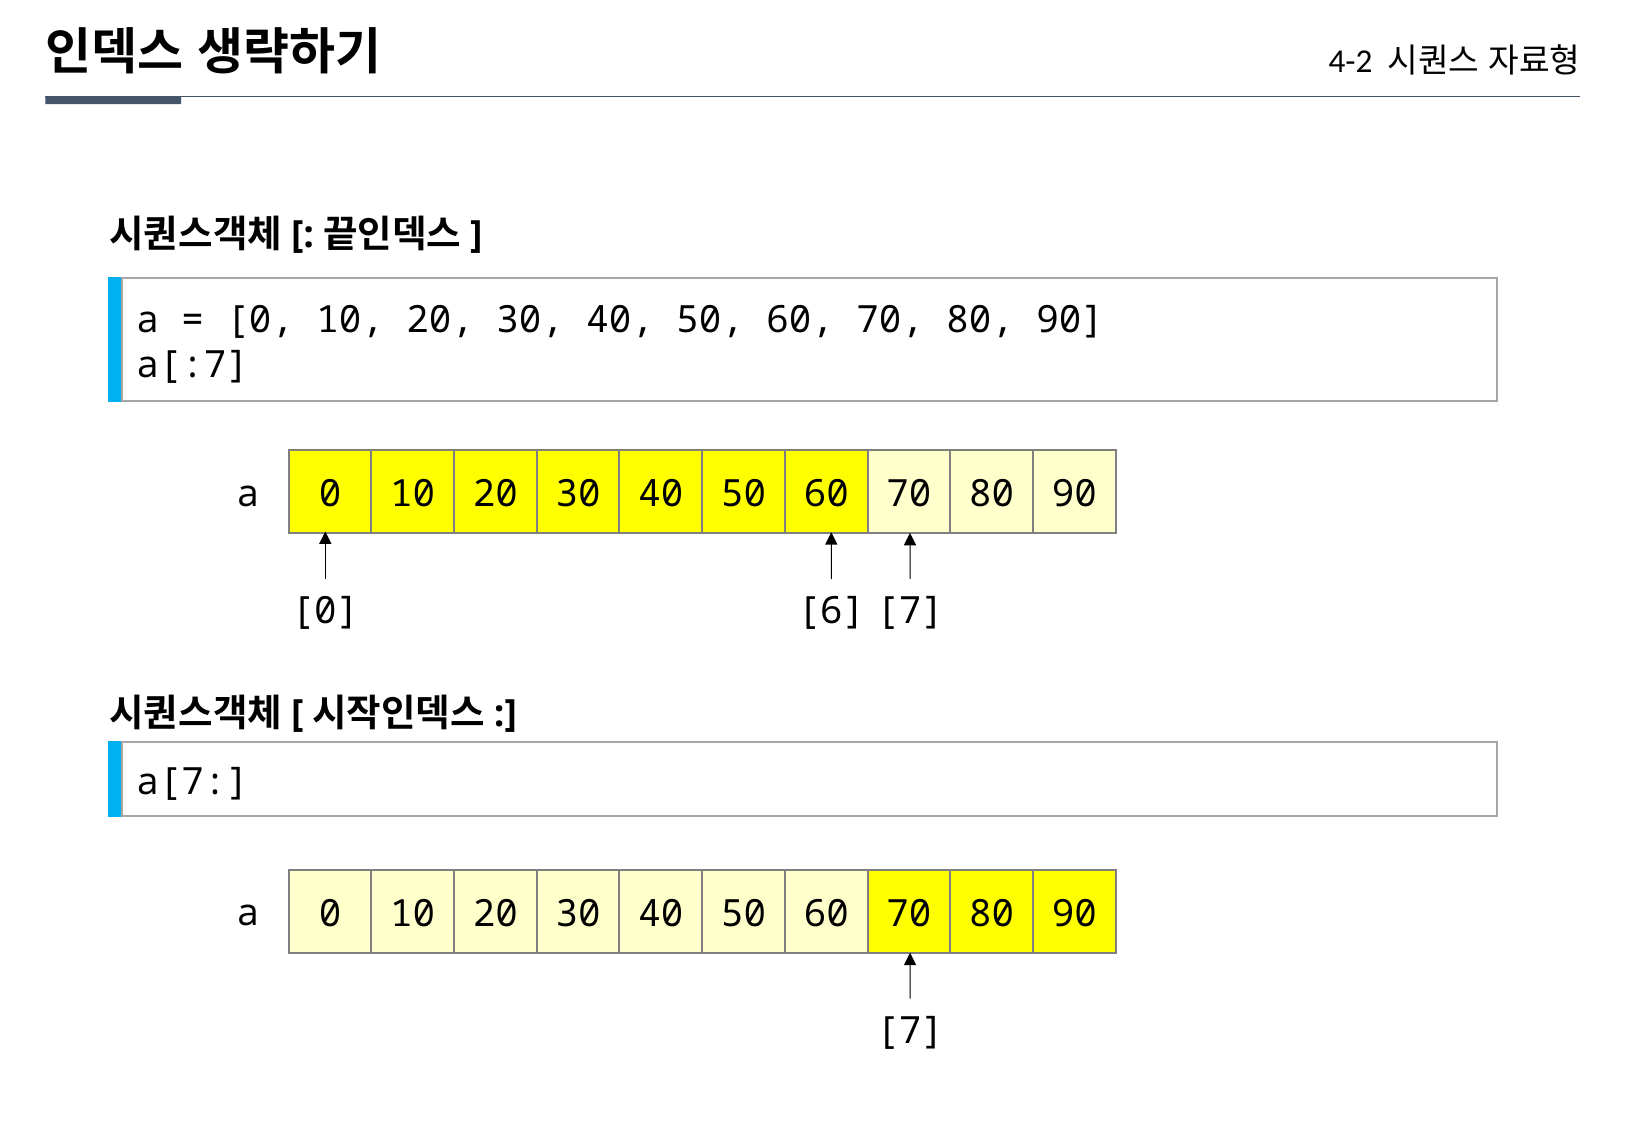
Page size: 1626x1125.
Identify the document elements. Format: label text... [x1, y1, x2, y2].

text_box a [221, 881, 273, 941]
text_box 시퀀스객체[:끝인덱스] [94, 203, 1531, 263]
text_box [109, 742, 1498, 817]
text_box 70 [867, 449, 949, 534]
text_box 80 [949, 449, 1032, 534]
list 4-2 시퀀스 자료형 [1038, 43, 1581, 81]
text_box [109, 278, 1498, 402]
text_box 10 [370, 869, 453, 954]
text_box 0 [288, 449, 370, 534]
text_box [7] [861, 998, 959, 1059]
text_box 80 [949, 869, 1032, 954]
text_box [7] [880, 578, 959, 639]
text_box 20 [453, 869, 536, 954]
text_box [6] [782, 578, 880, 639]
text_box 30 [536, 869, 618, 954]
text_box 0 [288, 869, 370, 954]
list 인덱스 생략하기 [45, 26, 1055, 82]
text_box 50 [701, 869, 784, 954]
text_box 90 [1032, 869, 1117, 954]
text_box a [221, 461, 273, 521]
text_box 50 [701, 449, 784, 534]
text_box [0] [276, 578, 374, 639]
text_box 90 [1032, 449, 1117, 534]
text_box 60 [784, 869, 867, 954]
text_box 20 [453, 449, 536, 534]
text_box 10 [370, 449, 453, 534]
text_box 60 [784, 449, 867, 534]
text_box 시퀀스객체[시작인덱스:] [94, 681, 1531, 741]
text_box 30 [536, 449, 618, 534]
text_box 70 [867, 869, 949, 954]
text_box 40 [618, 449, 701, 534]
text_box 40 [618, 869, 701, 954]
